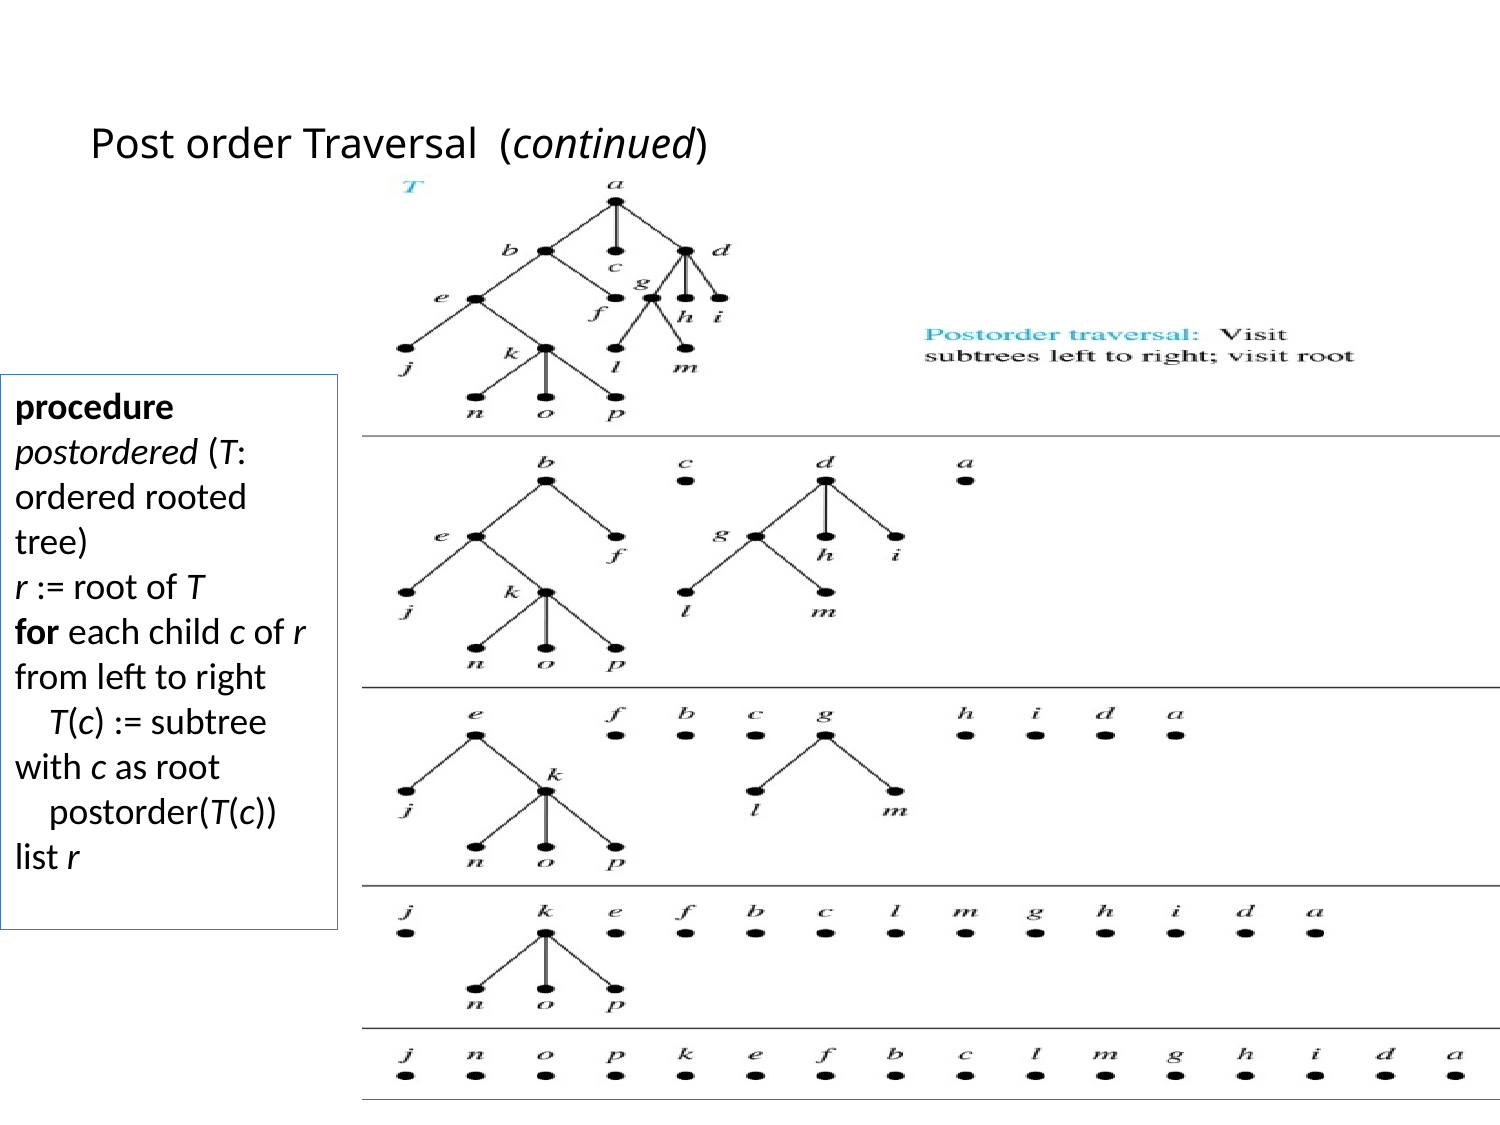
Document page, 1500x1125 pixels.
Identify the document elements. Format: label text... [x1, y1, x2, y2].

text_box procedure postordered (T: ordered rooted tree) r := root of T for each child c of r from left to right T(c) := subtree with c as root postorder(T(c)) list r [0, 374, 338, 930]
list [362, 174, 1500, 1100]
title Post order Traversal (continued) [75, 115, 1425, 175]
